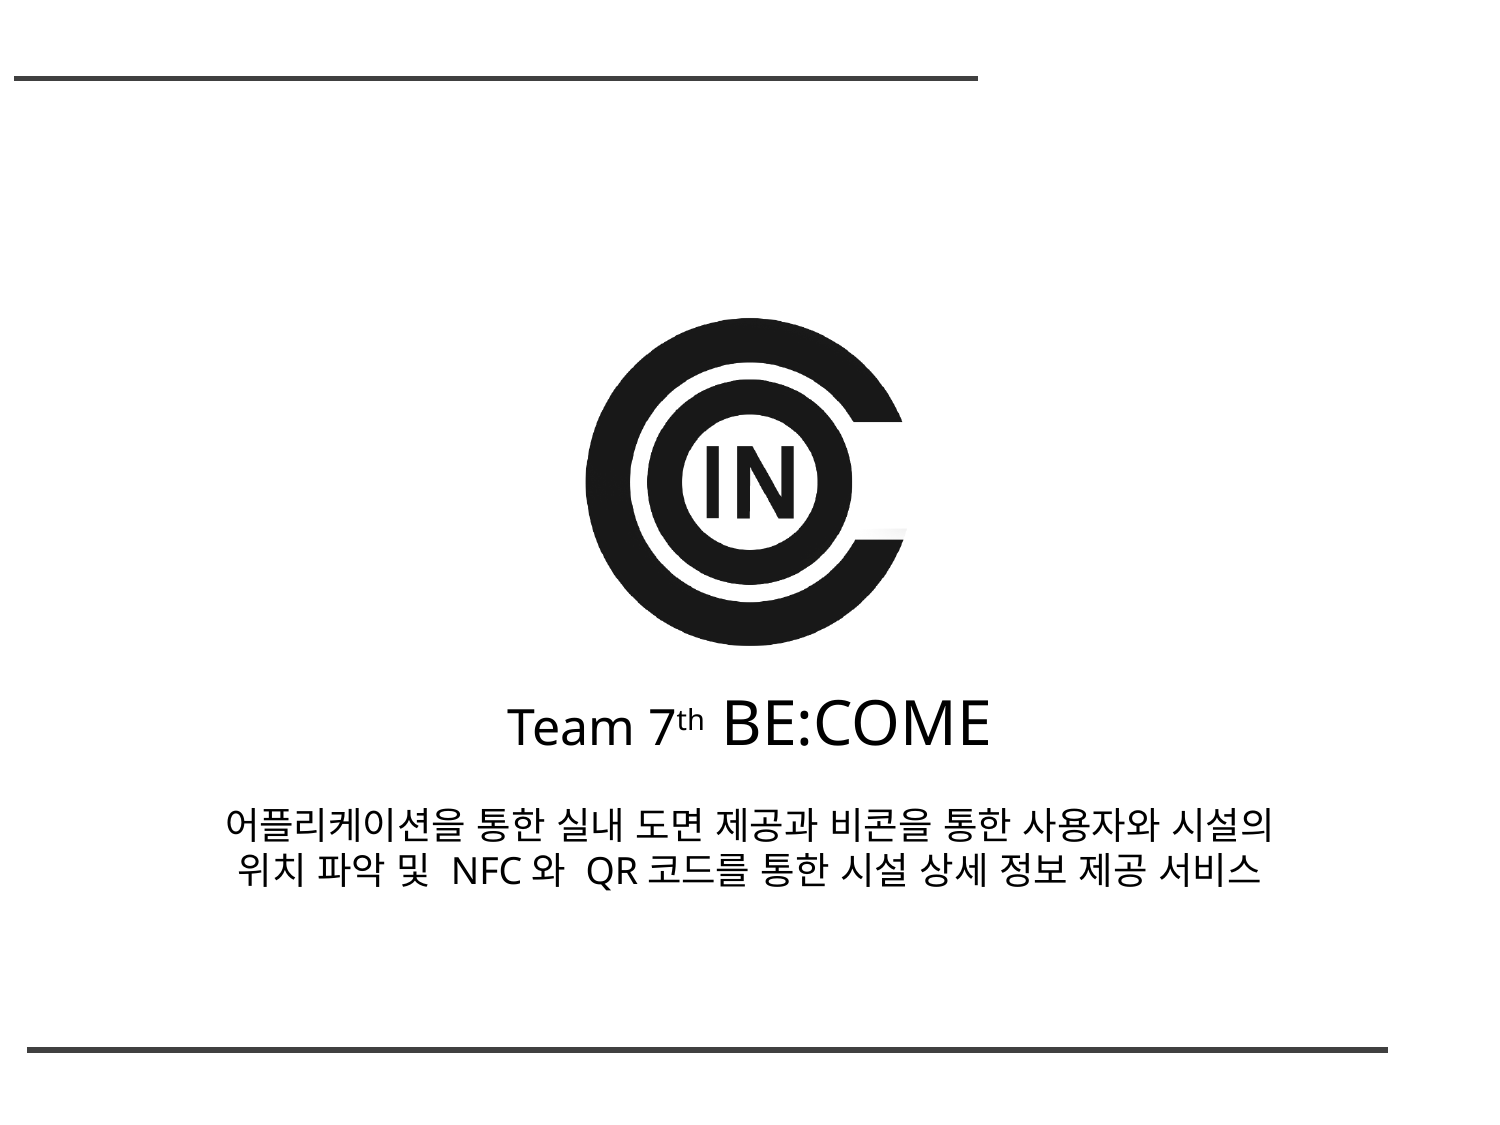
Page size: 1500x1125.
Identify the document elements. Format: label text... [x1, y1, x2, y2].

picture [558, 292, 942, 676]
text_box 어플리케이션을 통한 실내 도면 제공과 비콘을 통한 사용자와 시설의 위치 파악 및 NFC와 QR코드를 통한 시설 상세 정보 제공 서비스 [190, 794, 1309, 900]
text_box Team 7th BE:COME [487, 675, 1013, 766]
